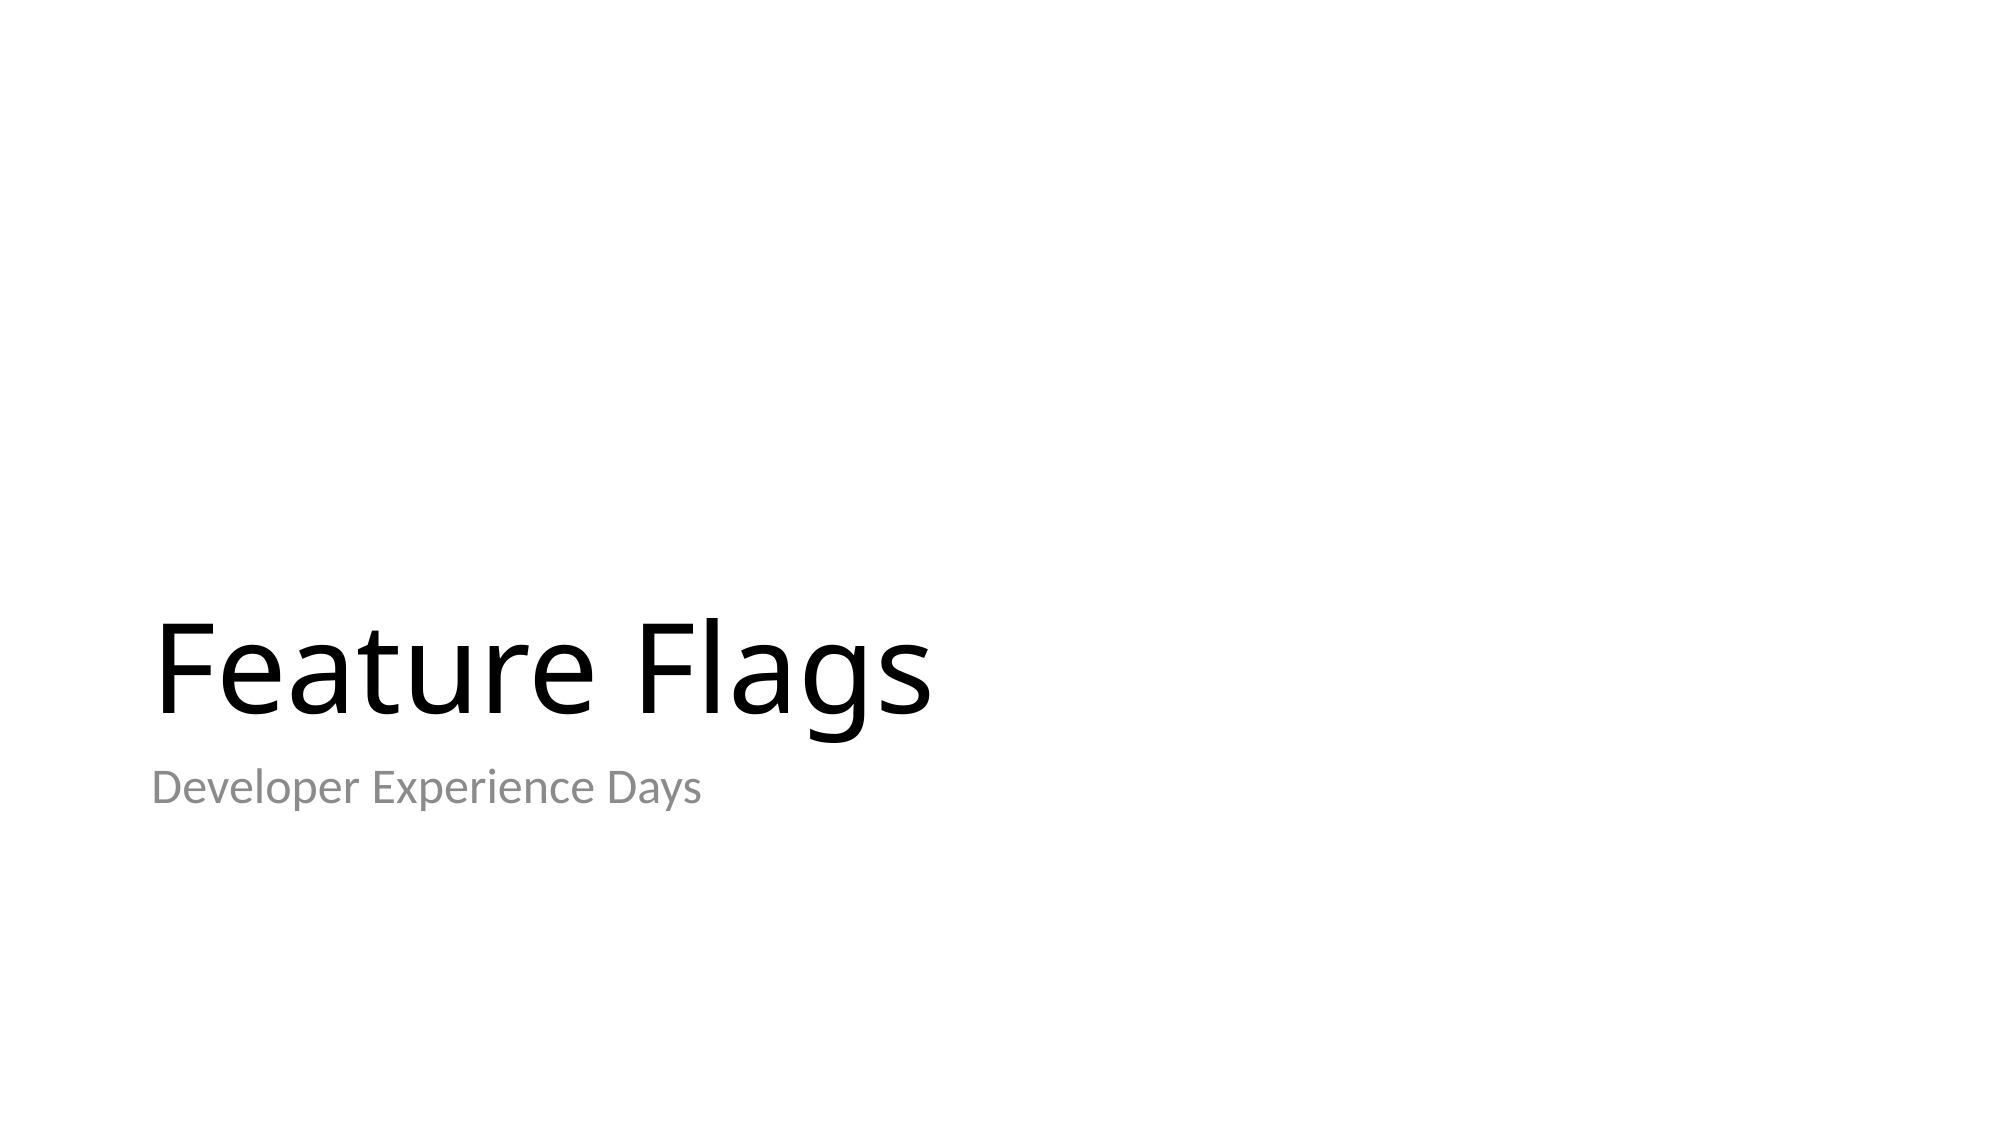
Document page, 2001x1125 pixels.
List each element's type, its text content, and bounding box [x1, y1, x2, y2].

list Developer Experience Days [136, 752, 1862, 999]
title Feature Flags [136, 280, 1862, 749]
